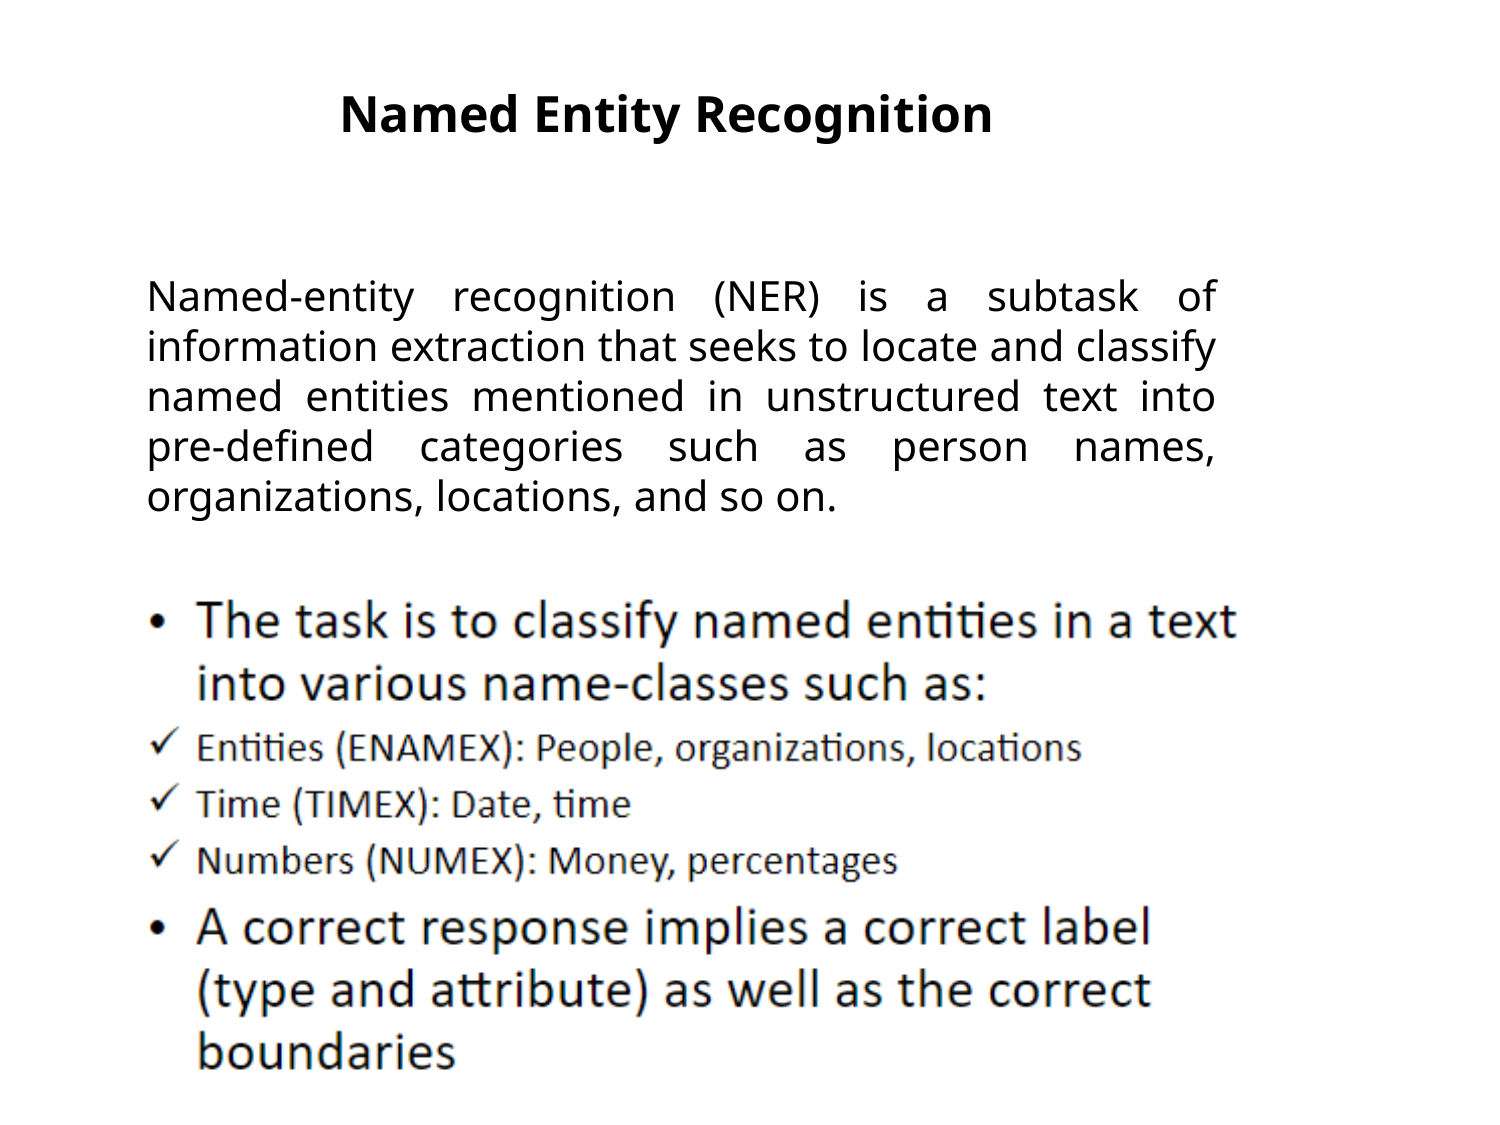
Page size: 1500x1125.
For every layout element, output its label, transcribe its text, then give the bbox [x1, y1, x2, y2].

text_box Named-entity recognition (NER) is a subtask of information extraction that seeks to locate and classify named entities mentioned in unstructured text into pre-defined categories such as person names, organizations, locations, and so on. [131, 262, 1232, 578]
text_box Named Entity Recognition [324, 74, 1009, 150]
picture [131, 580, 1269, 1094]
